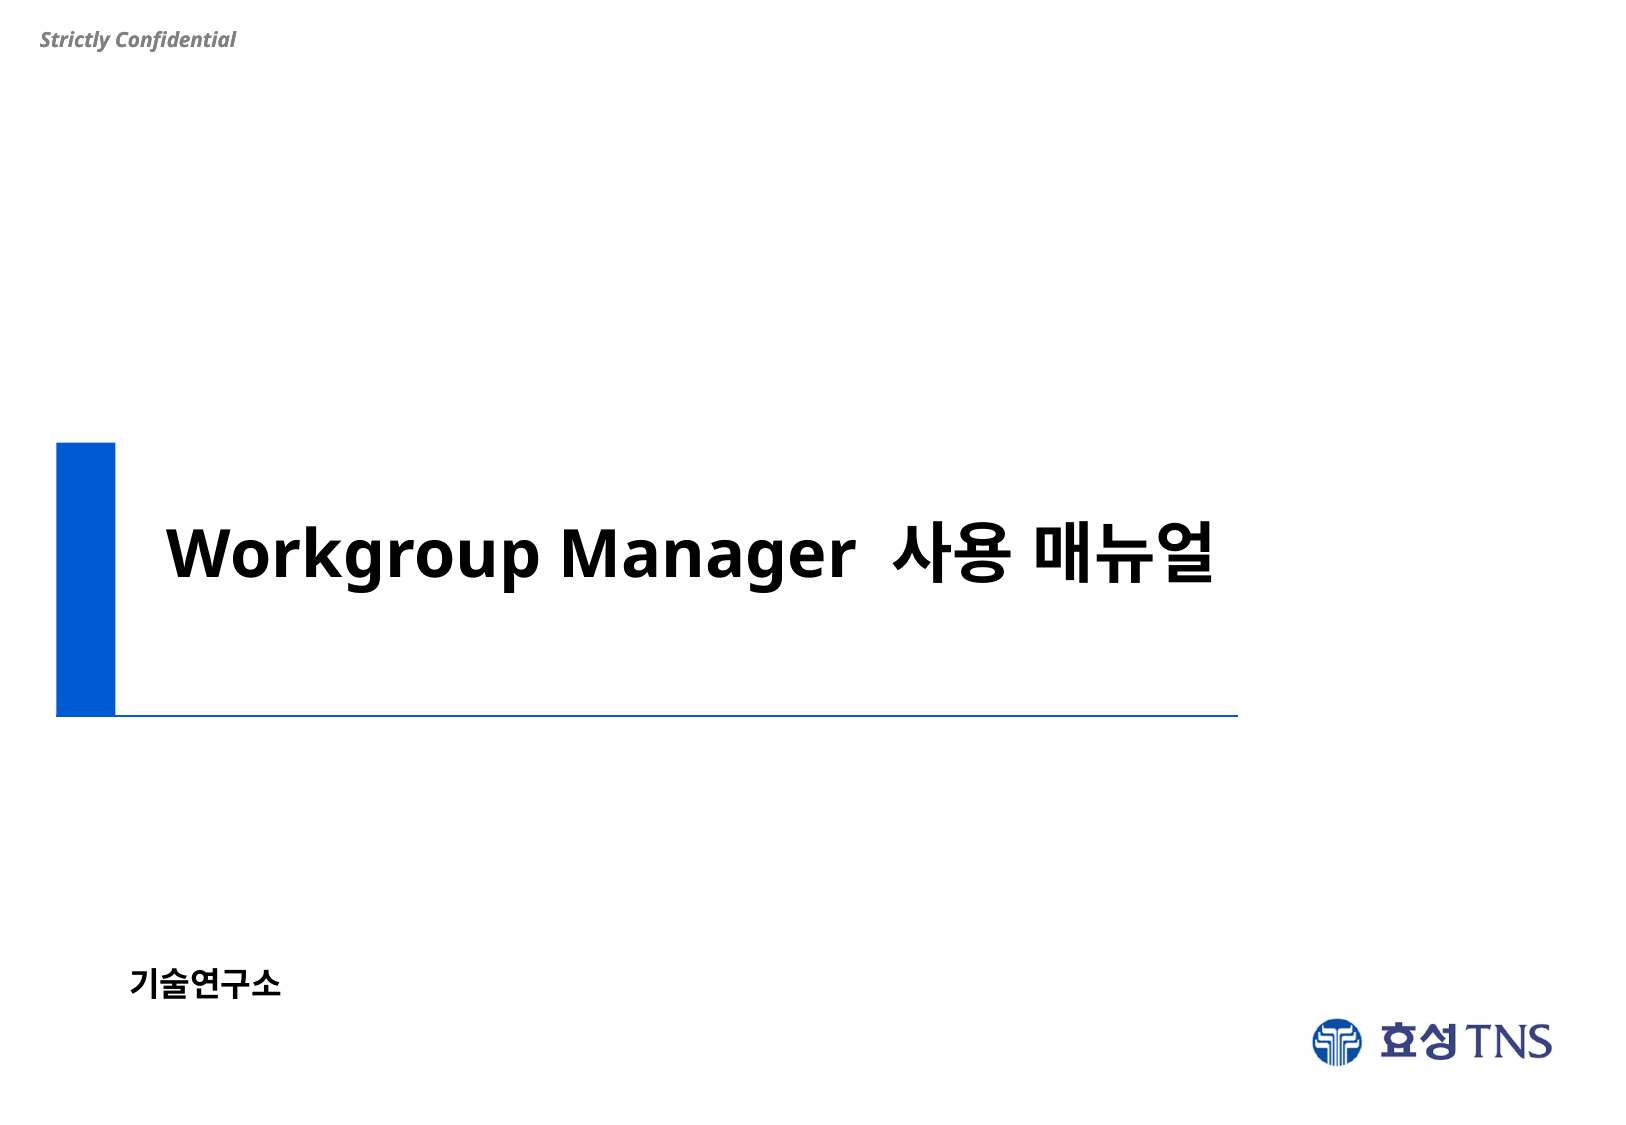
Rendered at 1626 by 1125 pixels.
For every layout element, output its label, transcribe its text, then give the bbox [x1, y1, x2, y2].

text_box Strictly Confidential [24, 19, 252, 59]
title Workgroup Manager 사용 매뉴얼 [151, 420, 1250, 599]
picture [1308, 1015, 1368, 1070]
text_box 기술연구소 [99, 952, 297, 1011]
picture [1379, 1022, 1554, 1060]
